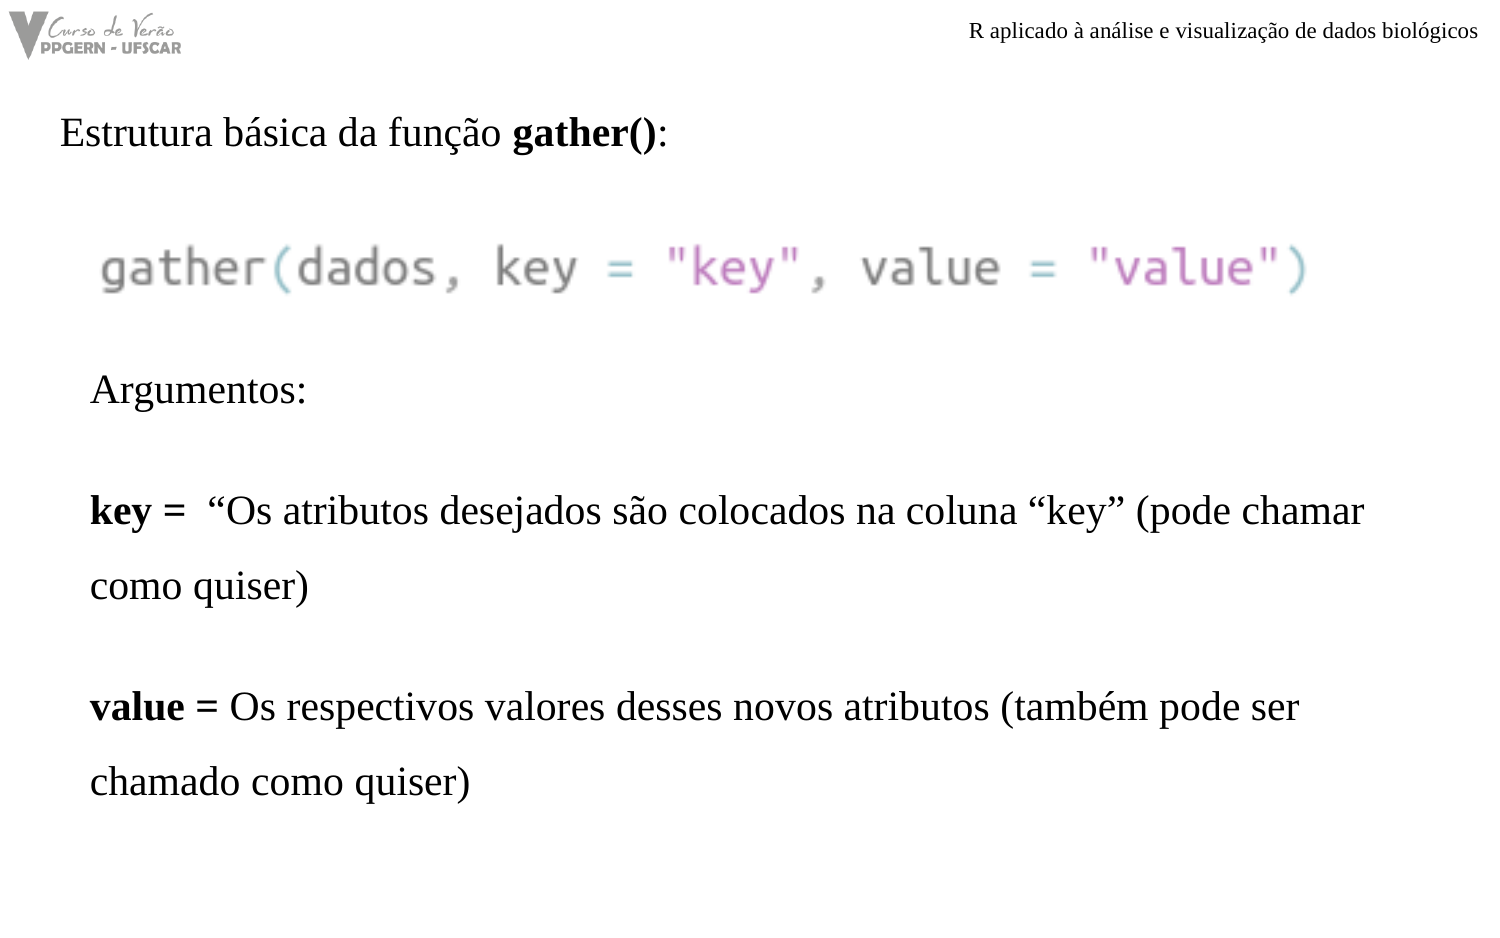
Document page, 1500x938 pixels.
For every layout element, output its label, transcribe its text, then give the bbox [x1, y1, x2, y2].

picture [89, 213, 1351, 389]
picture [5, 7, 183, 64]
text_box R aplicado à análise e visualização de dados biológicos [608, 8, 1494, 51]
text_box Argumentos: key = “Os atributos desejados são colocados na coluna “key” (pode chamar como quiser) value = Os respectivos valores desses novos atributos (também pode ser chamado como quiser) [74, 330, 1470, 783]
text_box Estrutura básica da função gather(): [44, 72, 1440, 683]
